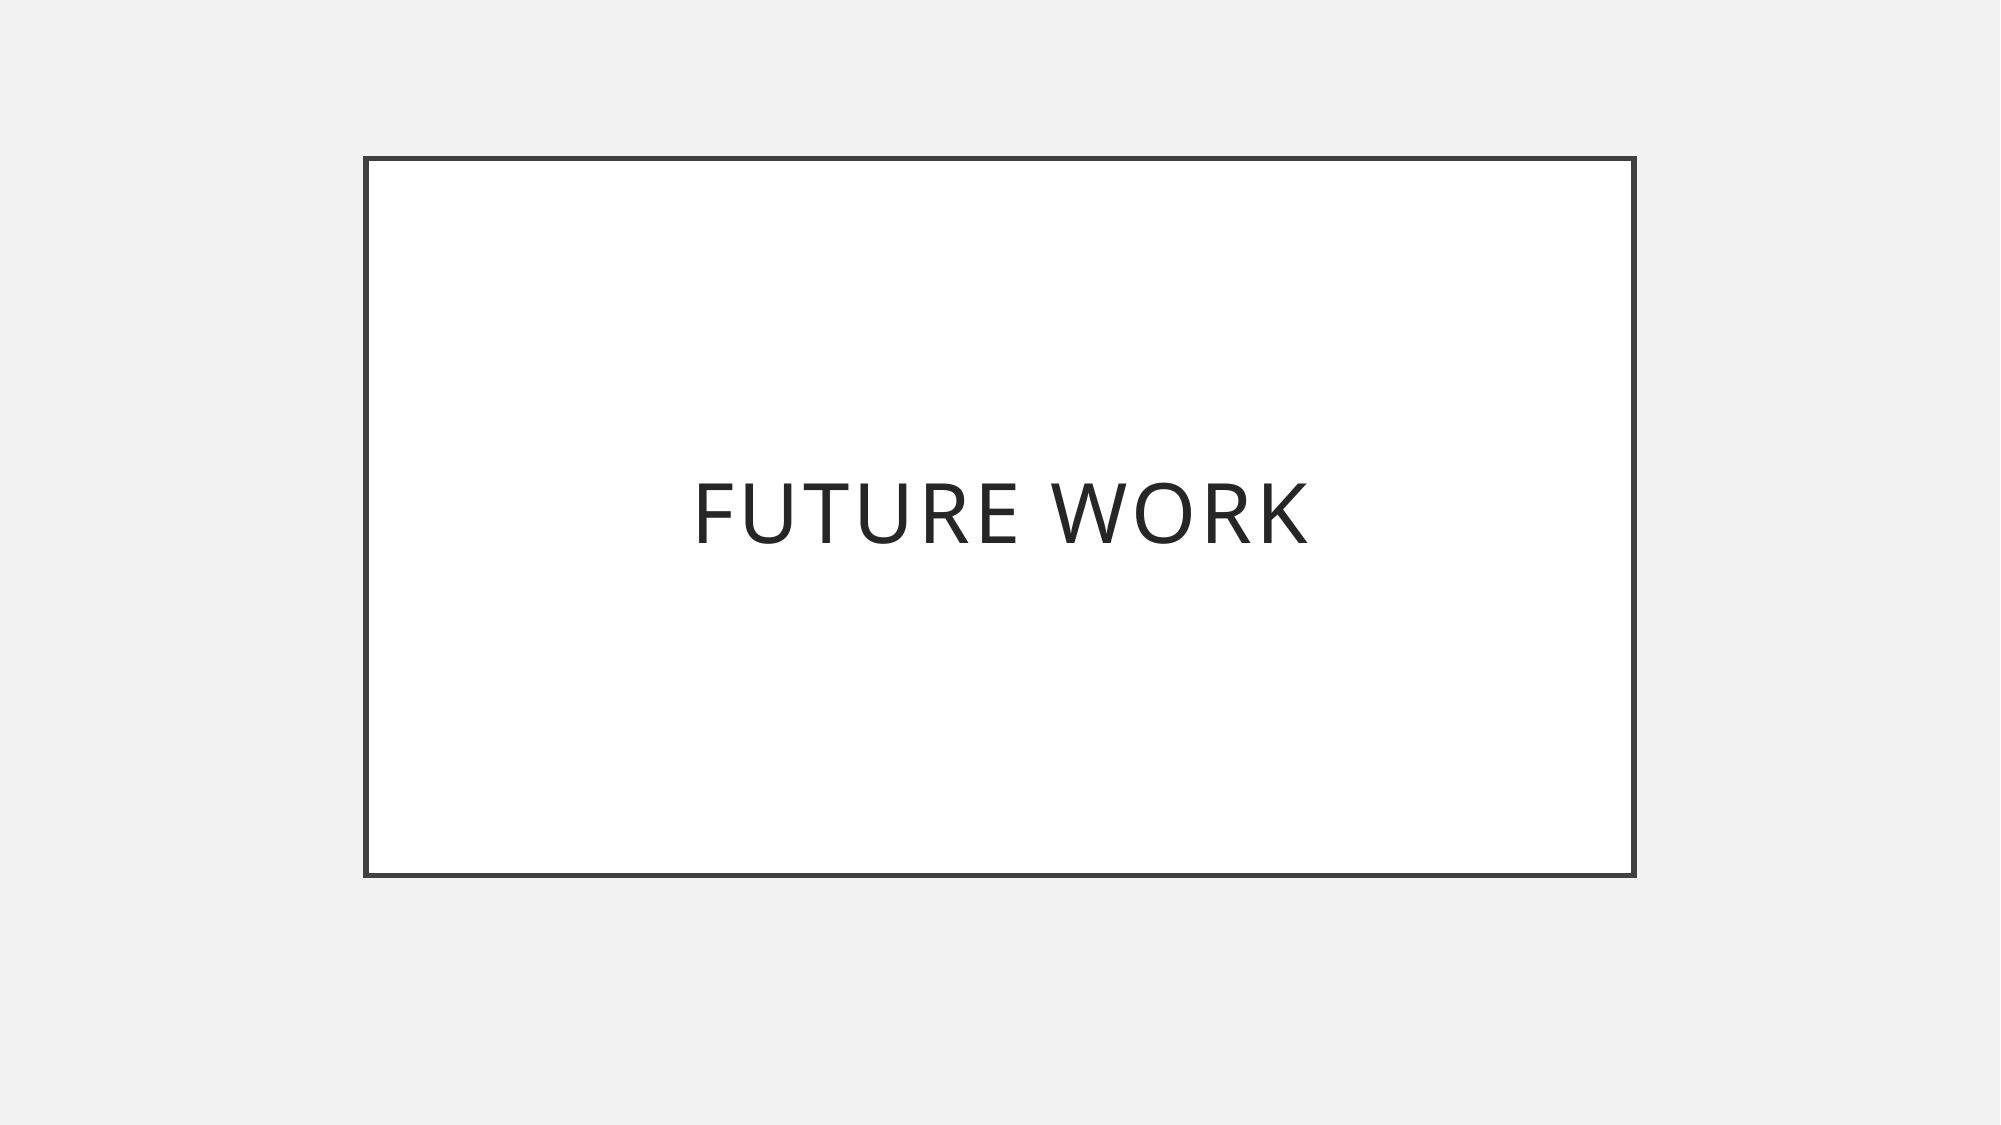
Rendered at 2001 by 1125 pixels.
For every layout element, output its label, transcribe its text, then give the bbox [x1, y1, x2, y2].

title Future Work [363, 156, 1637, 878]
